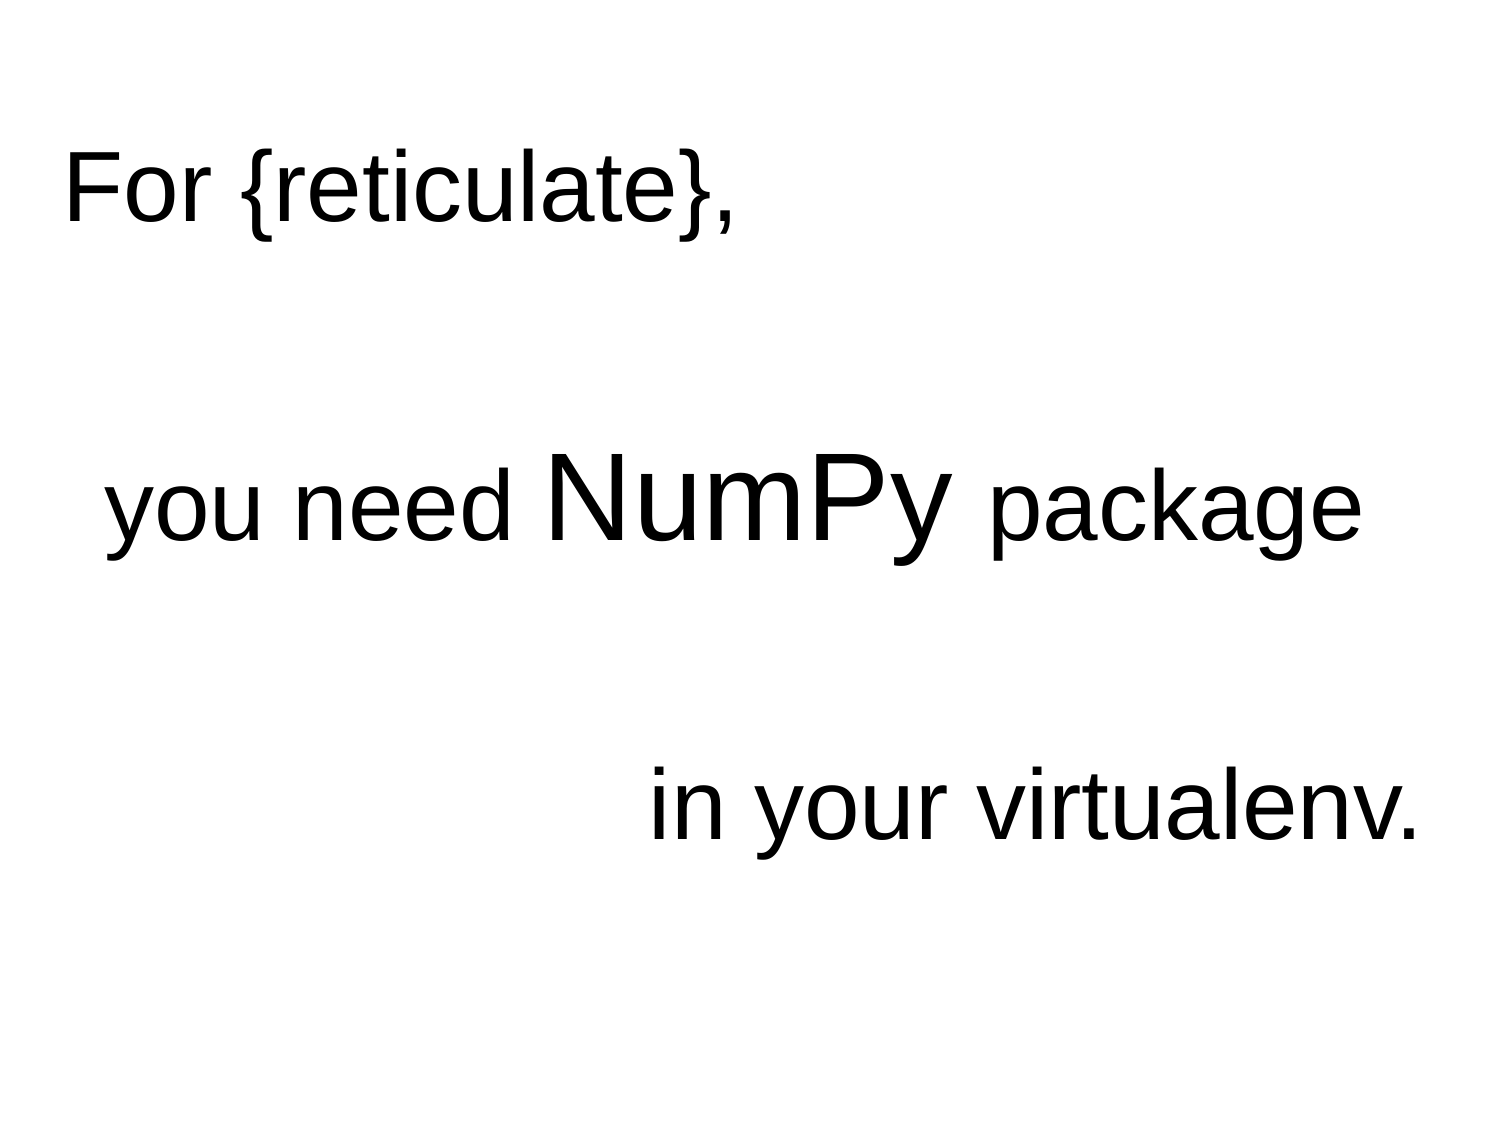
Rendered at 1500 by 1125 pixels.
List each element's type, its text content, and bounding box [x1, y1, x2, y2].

text_box you need NumPy package [89, 408, 1414, 573]
text_box For {reticulate}, [48, 114, 784, 250]
text_box in your virtualenv. [634, 731, 1440, 867]
